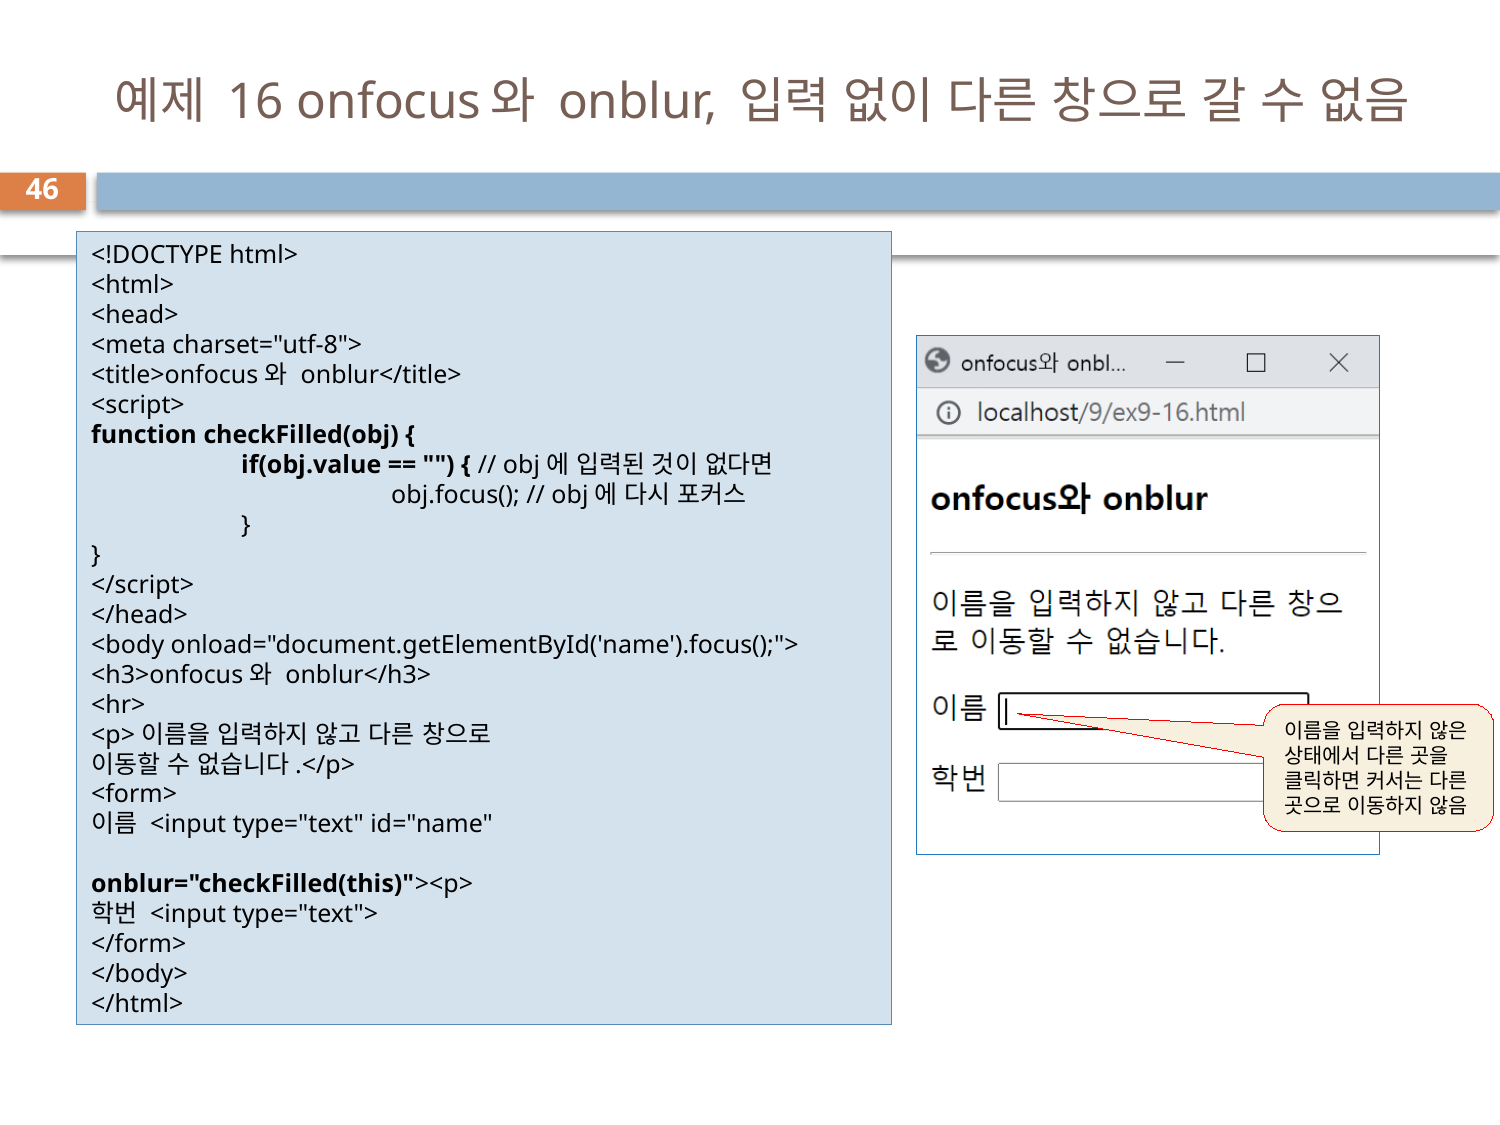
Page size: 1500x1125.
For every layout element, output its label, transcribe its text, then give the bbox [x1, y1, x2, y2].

text_box <!DOCTYPE html> <html> <head> <meta charset="utf-8"> <title>onfocus와 onblur</title> <script> function checkFilled(obj) { if(obj.value == "") { // obj에 입력된 것이 없다면 obj.focus(); // obj에 다시 포커스 } } </script> </head> <body onload="document.getElementById('name').focus();"> <h3>onfocus와 onblur</h3> <hr> <p>이름을 입력하지 않고 다른 창으로 이동할 수 없습니다.</p> <form> 이름 <input type="text" id="name" onblur="checkFilled(this)"><p> 학번 <input type="text"> </form> </body> </html> [76, 231, 892, 1025]
title 예제 16 onfocus와 onblur, 입력 없이 다른 창으로 갈 수 없음 [99, 37, 1438, 161]
picture [916, 335, 1380, 855]
slide_number 46 [0, 170, 87, 211]
text_box 이름을 입력하지 않은 상태에서 다른 곳을 클릭하면 커서는 다른 곳으로 이동하지 않음 [1383, 704, 1494, 832]
